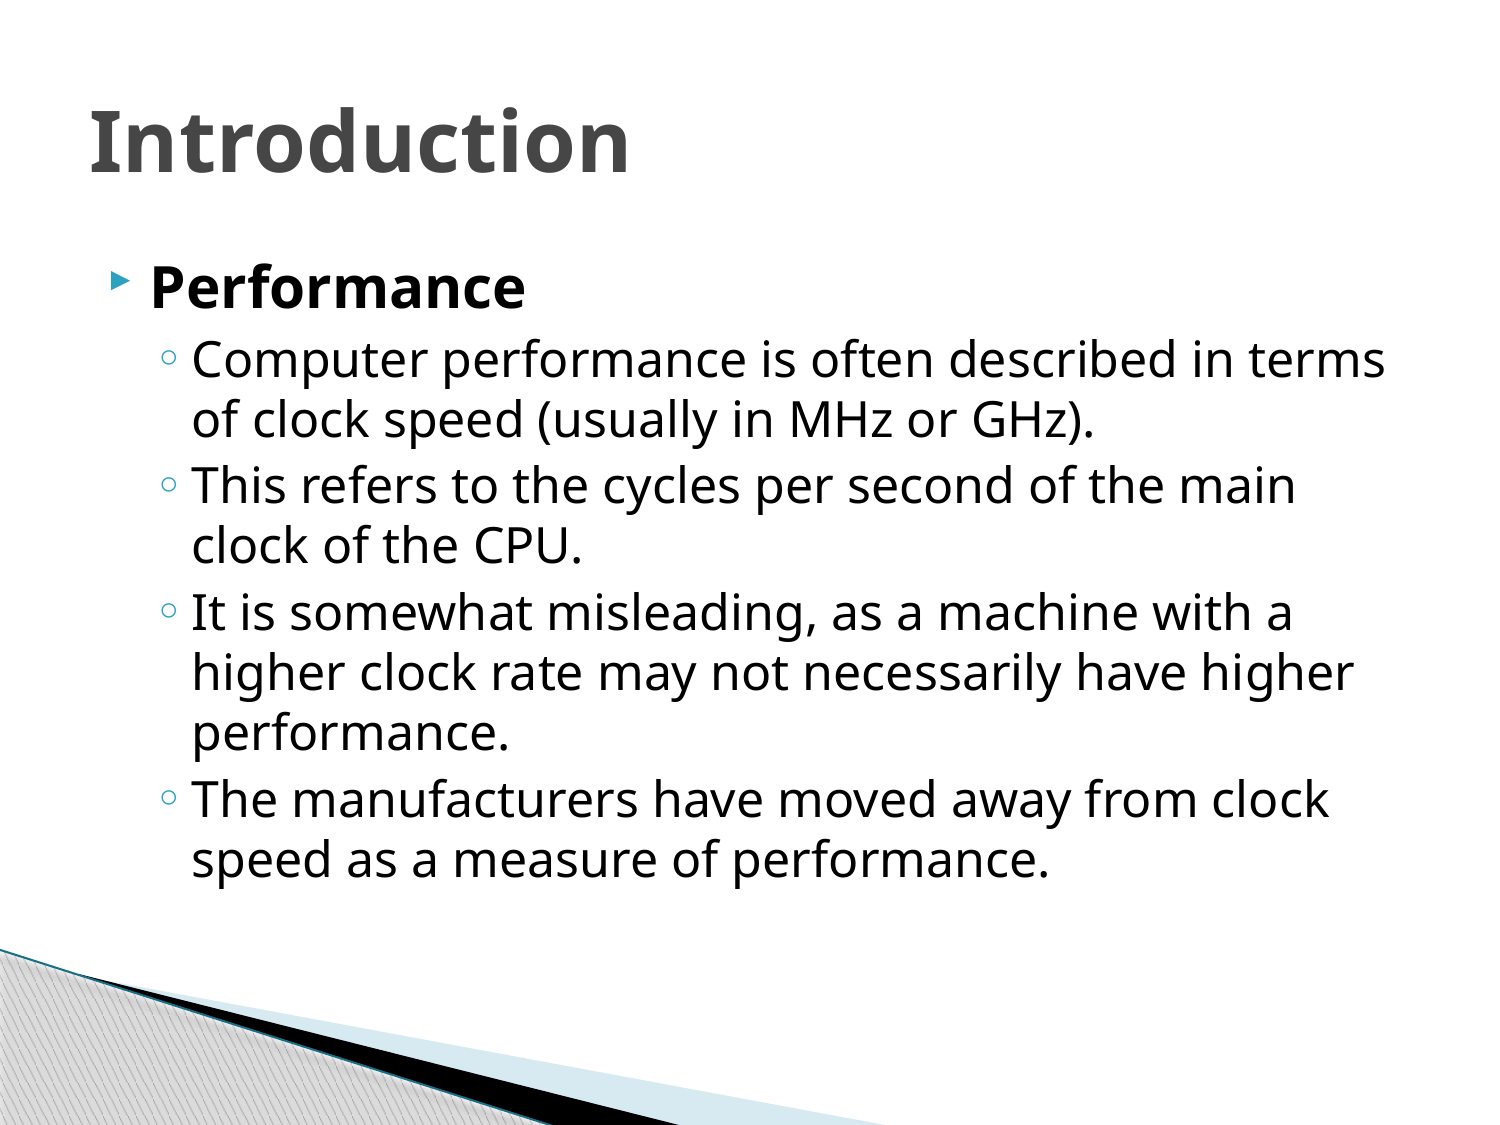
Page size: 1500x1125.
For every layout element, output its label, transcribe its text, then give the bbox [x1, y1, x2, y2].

list Performance Computer performance is often described in terms of clock speed (usually in MHz or GHz). This refers to the cycles per second of the main clock of the CPU. It is somewhat misleading, as a machine with a higher clock rate may not necessarily have higher performance. The manufacturers have moved away from clock speed as a measure of performance. [75, 243, 1425, 986]
title Introduction [75, 45, 1425, 233]
